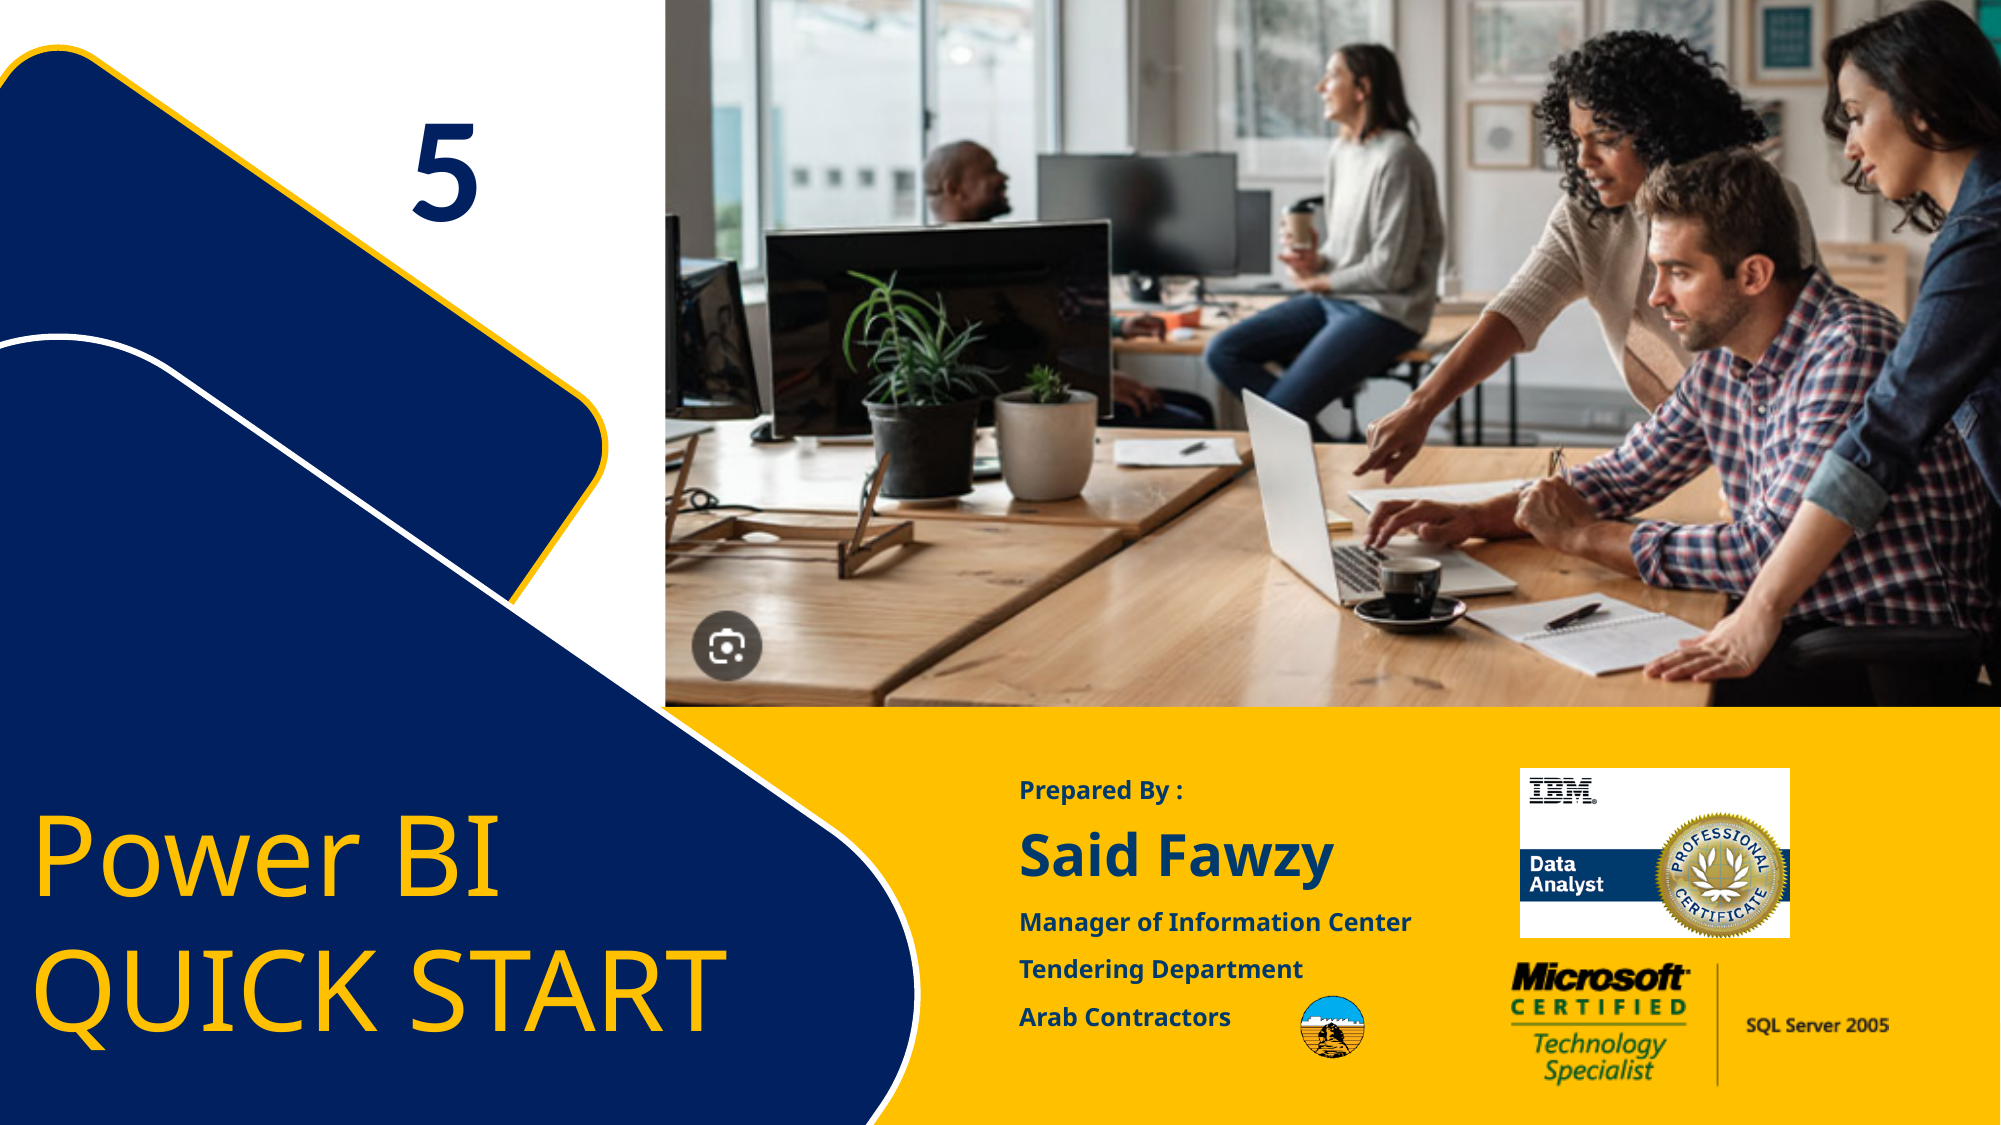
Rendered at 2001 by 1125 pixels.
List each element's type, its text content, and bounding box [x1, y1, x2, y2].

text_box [0, 192, 2000, 1125]
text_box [1004, 768, 1889, 1087]
text_box 5 [393, 63, 500, 192]
picture [0, 0, 2001, 1125]
